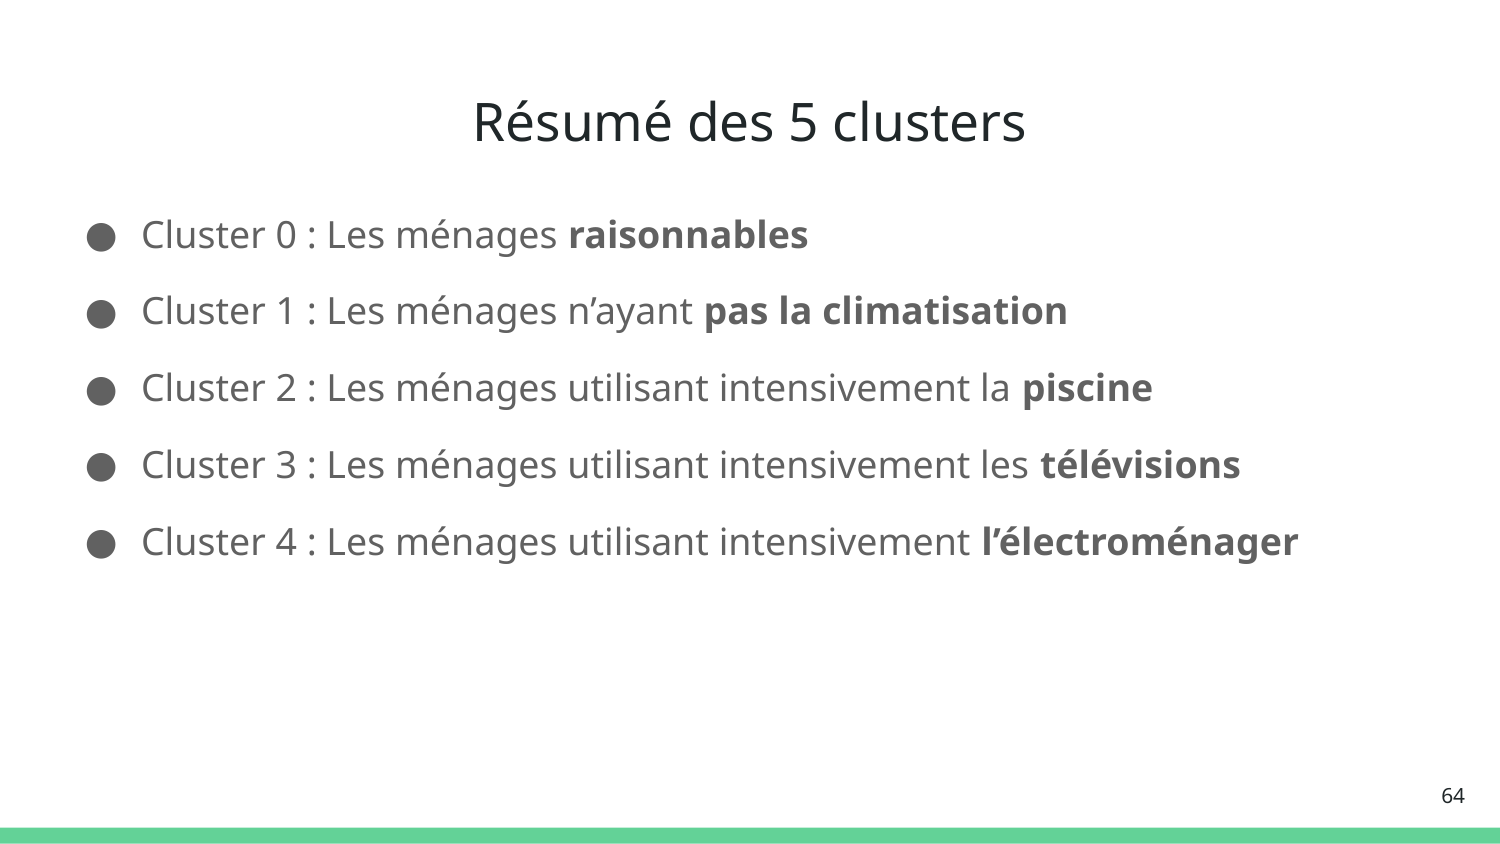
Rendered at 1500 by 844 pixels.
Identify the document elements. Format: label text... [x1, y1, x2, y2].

title Résumé des 5 clusters [51, 72, 1449, 167]
slide_number ‹#› [1389, 764, 1480, 830]
list Cluster 0 : Les ménages raisonnables Cluster 1 : Les ménages n’ayant pas la climatisation Cluster 2 : Les ménages utilisant intensivement la piscine Cluster 3 : Les ménages utilisant intensivement les télévisions Cluster 4 : Les ménages utilisant intensivement l’électroménager [51, 189, 1449, 750]
